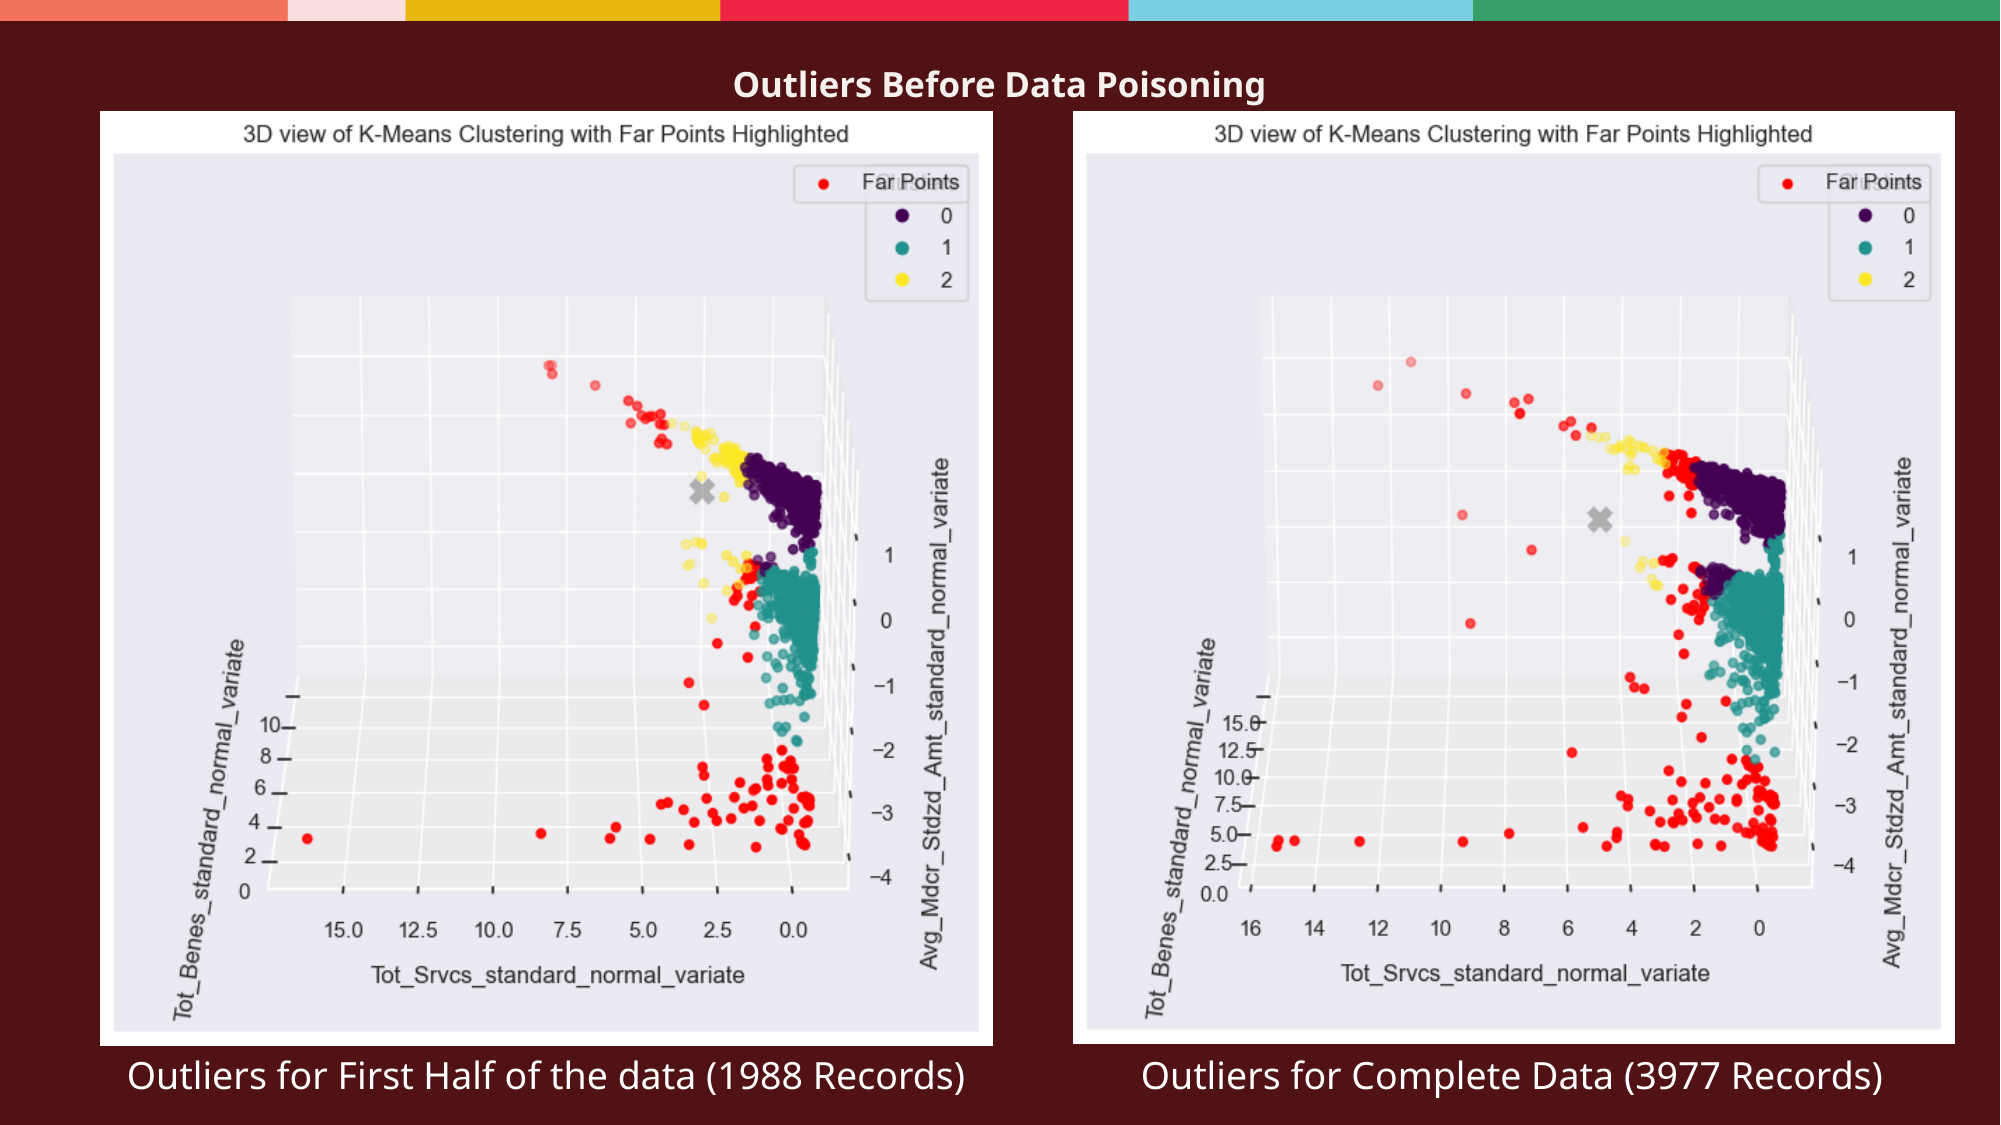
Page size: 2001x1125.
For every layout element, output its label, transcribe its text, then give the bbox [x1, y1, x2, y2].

picture [100, 110, 994, 1046]
text_box Outliers for Complete Data (3977 Records) [1072, 1044, 1953, 1105]
text_box Outliers for First Half of the data (1988 Records) [101, 1046, 991, 1105]
picture [1072, 110, 1955, 1044]
title Outliers Before Data Poisoning [99, 59, 1900, 113]
picture [0, 0, 2000, 21]
